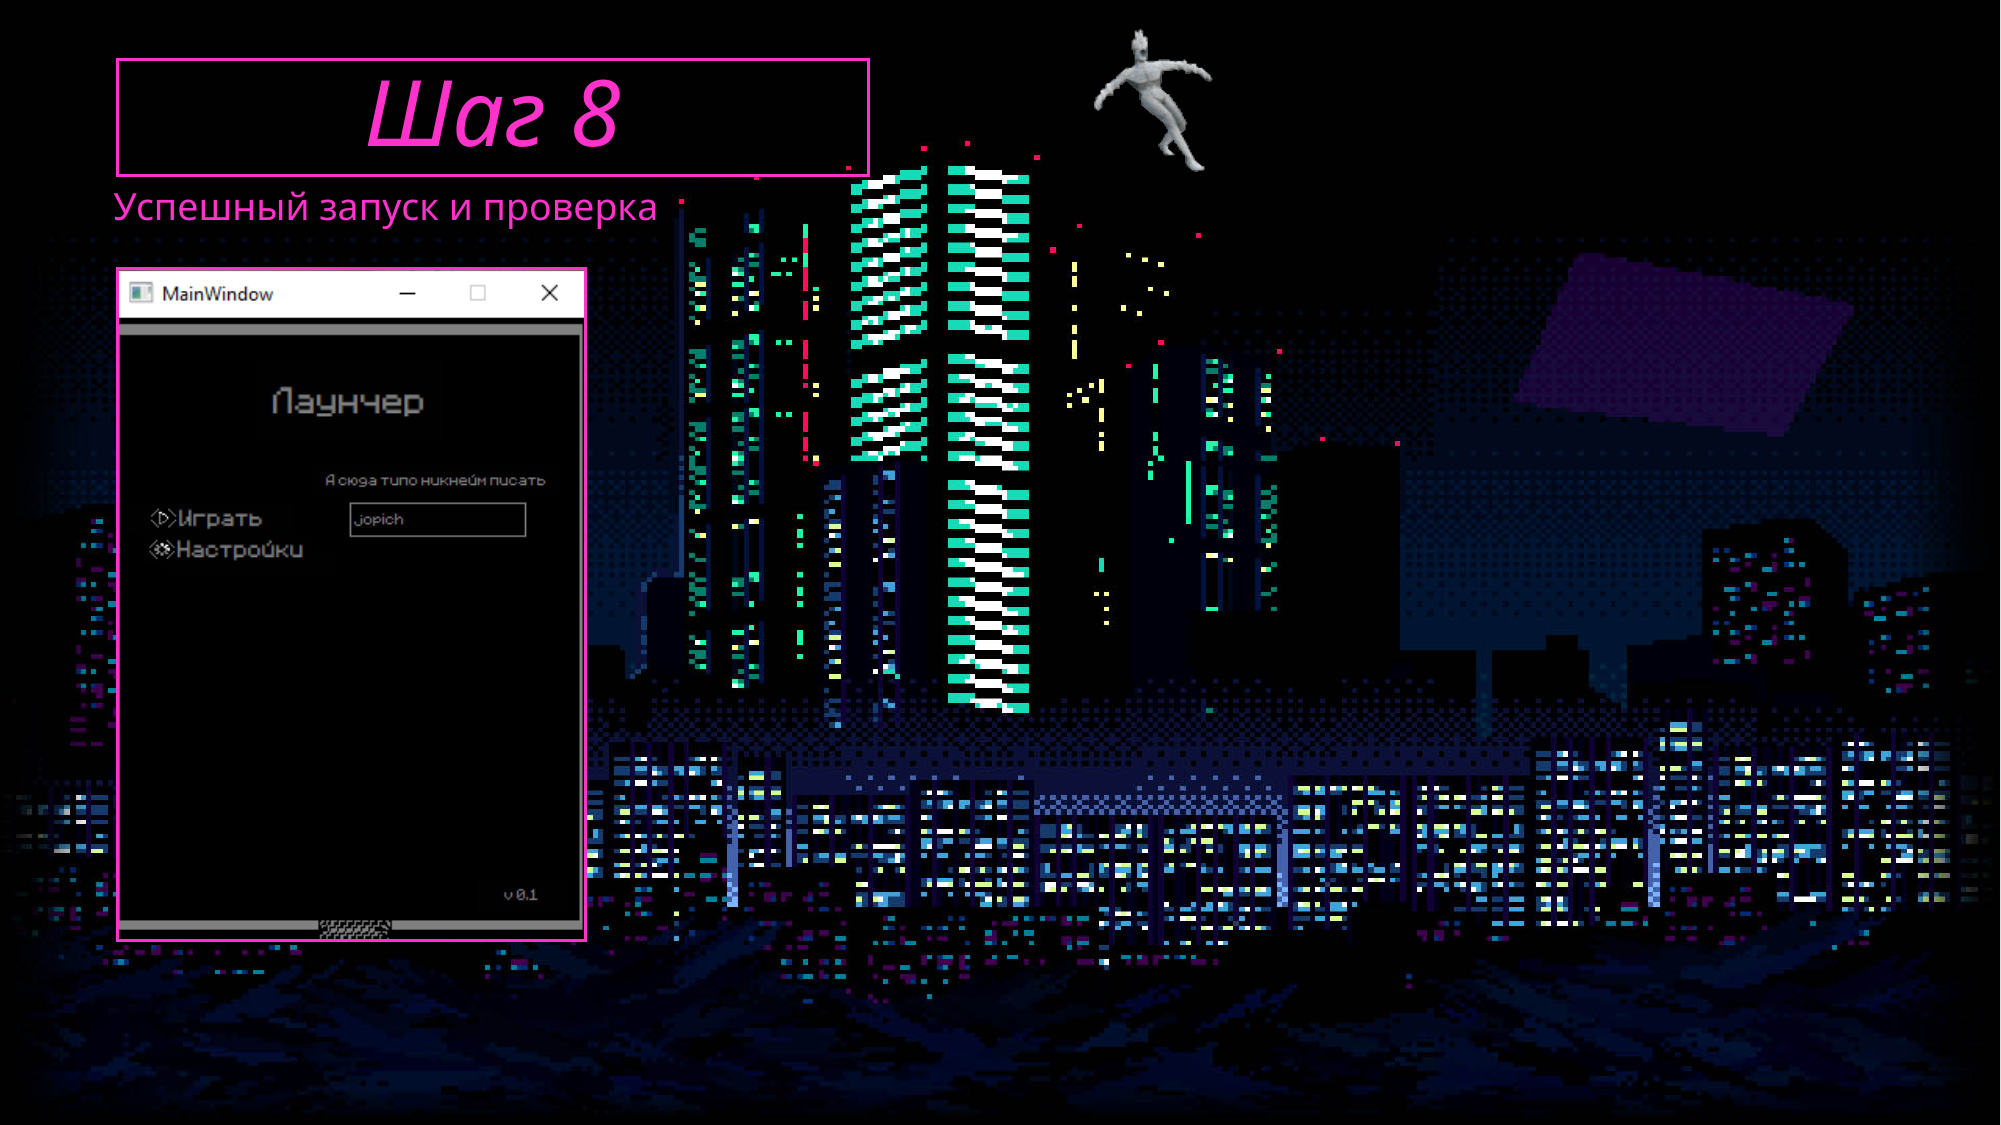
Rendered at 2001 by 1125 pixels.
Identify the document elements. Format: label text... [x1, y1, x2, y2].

text_box Успешный запуск и проверка [98, 187, 784, 269]
text_box [116, 58, 869, 176]
picture [0, 0, 2001, 1125]
